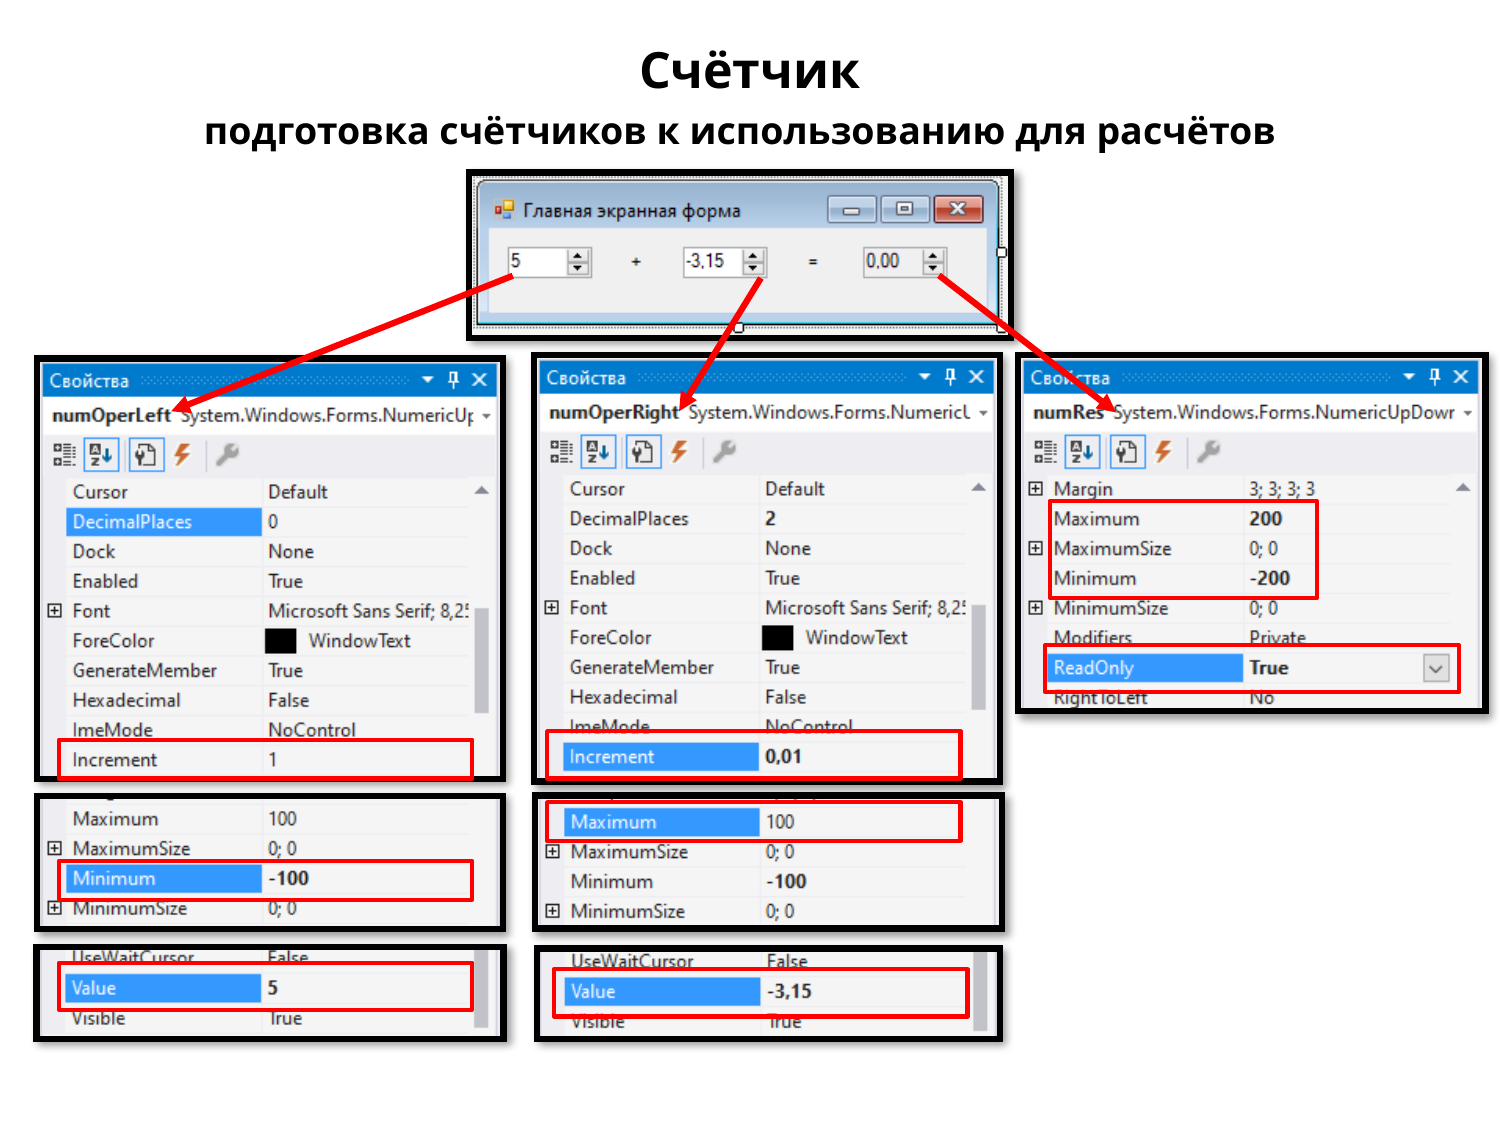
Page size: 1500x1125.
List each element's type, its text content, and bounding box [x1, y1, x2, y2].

text_box подготовка счётчиков к использованию для расчётов [31, 100, 1450, 160]
text_box Счётчик [17, 30, 1483, 106]
picture [540, 951, 997, 1037]
picture [537, 357, 997, 779]
picture [1021, 357, 1483, 709]
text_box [938, 275, 1117, 413]
picture [472, 175, 1009, 336]
picture [40, 798, 500, 926]
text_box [678, 277, 762, 412]
picture [39, 949, 501, 1037]
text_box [170, 275, 514, 412]
picture [40, 361, 500, 776]
picture [537, 798, 1000, 926]
